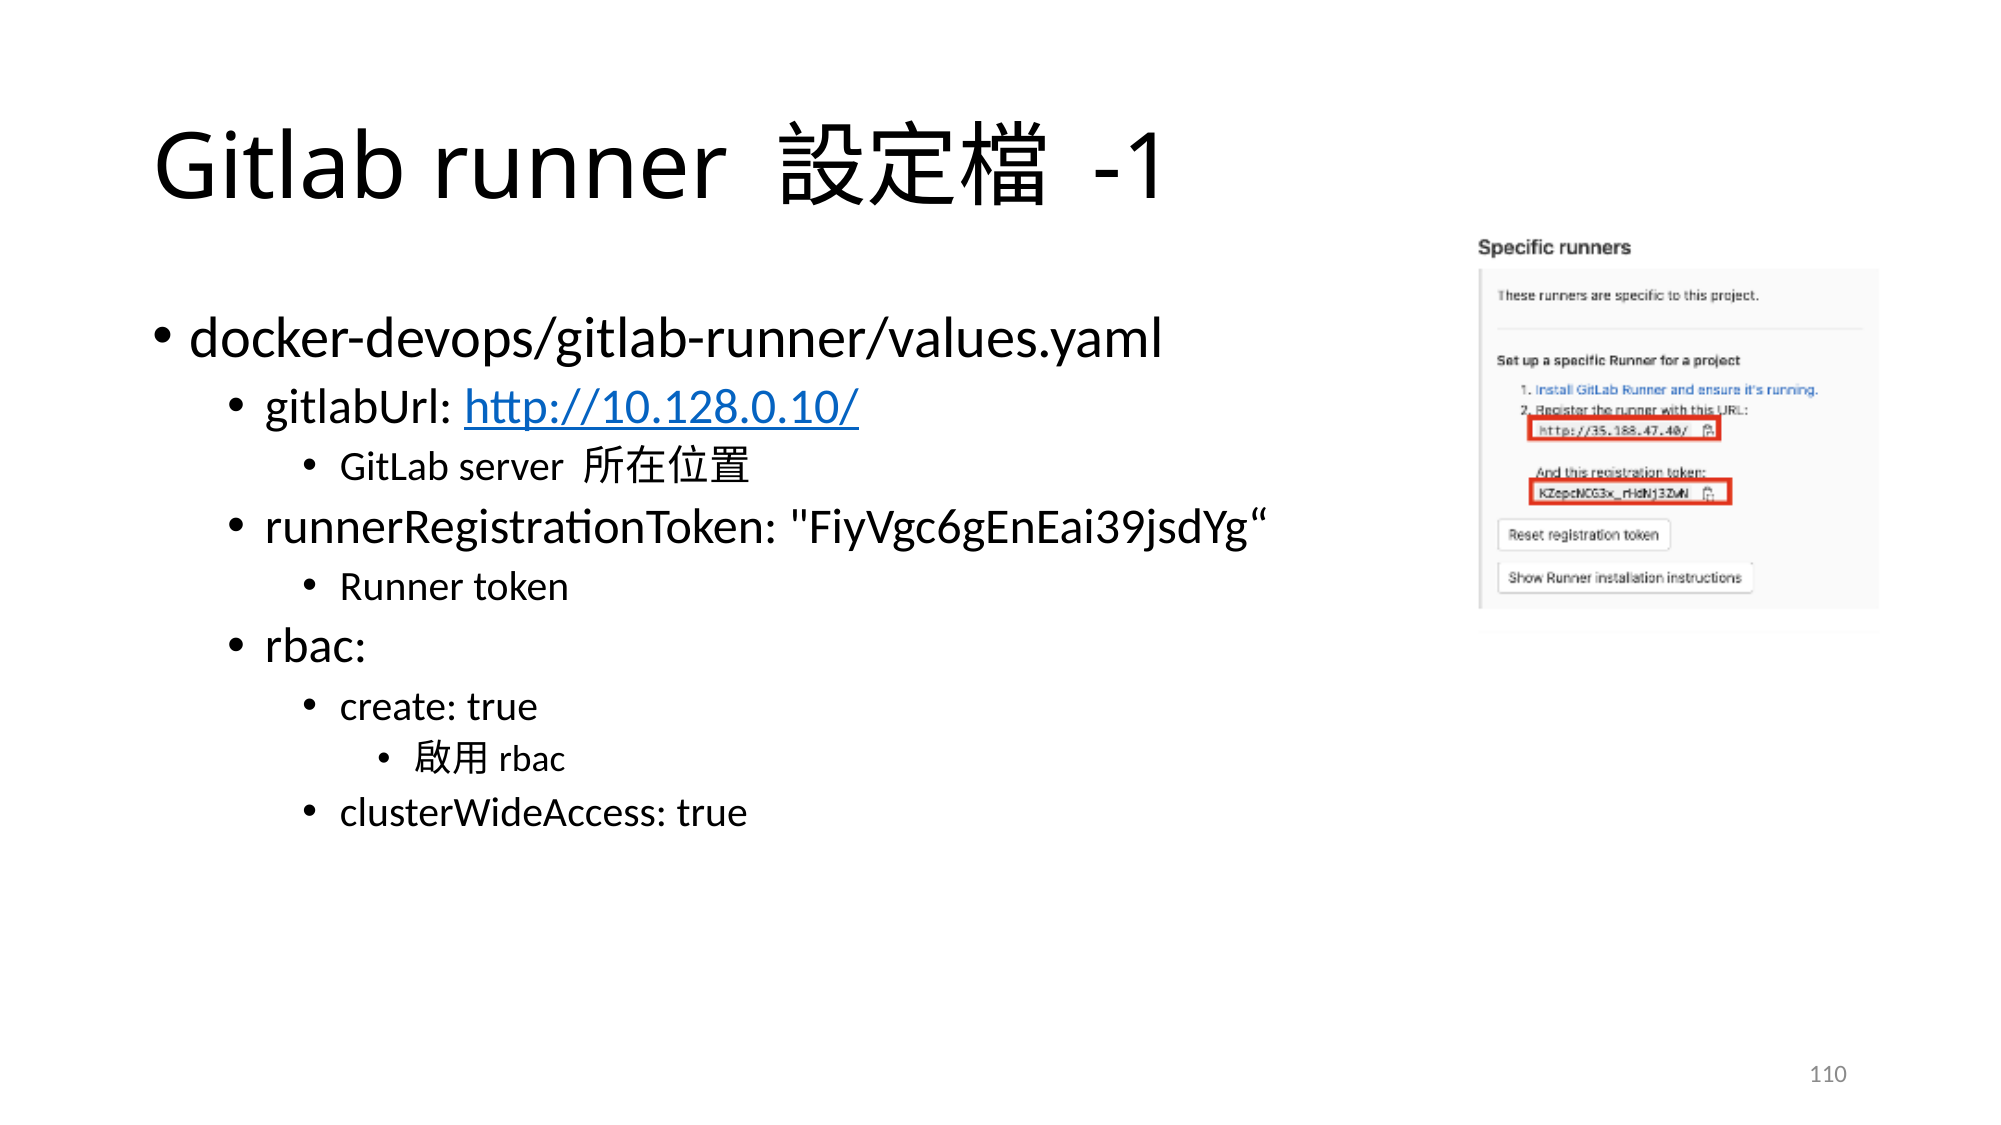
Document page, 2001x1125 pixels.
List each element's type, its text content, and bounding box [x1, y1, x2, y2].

slide_number 110 [1412, 1042, 1863, 1103]
picture [1457, 212, 1894, 683]
list docker-devops/gitlab-runner/values.yaml gitlabUrl: http://10.128.0.10/ GitLab server 所在位置 runnerRegistrationToken: "FiyVgc6gEnEai39jsdYg“ Runner token rbac: create: true 啟用rbac clusterWideAccess: true [137, 299, 1863, 1014]
title Gitlab runner 設定檔 -1 [137, 59, 1863, 278]
